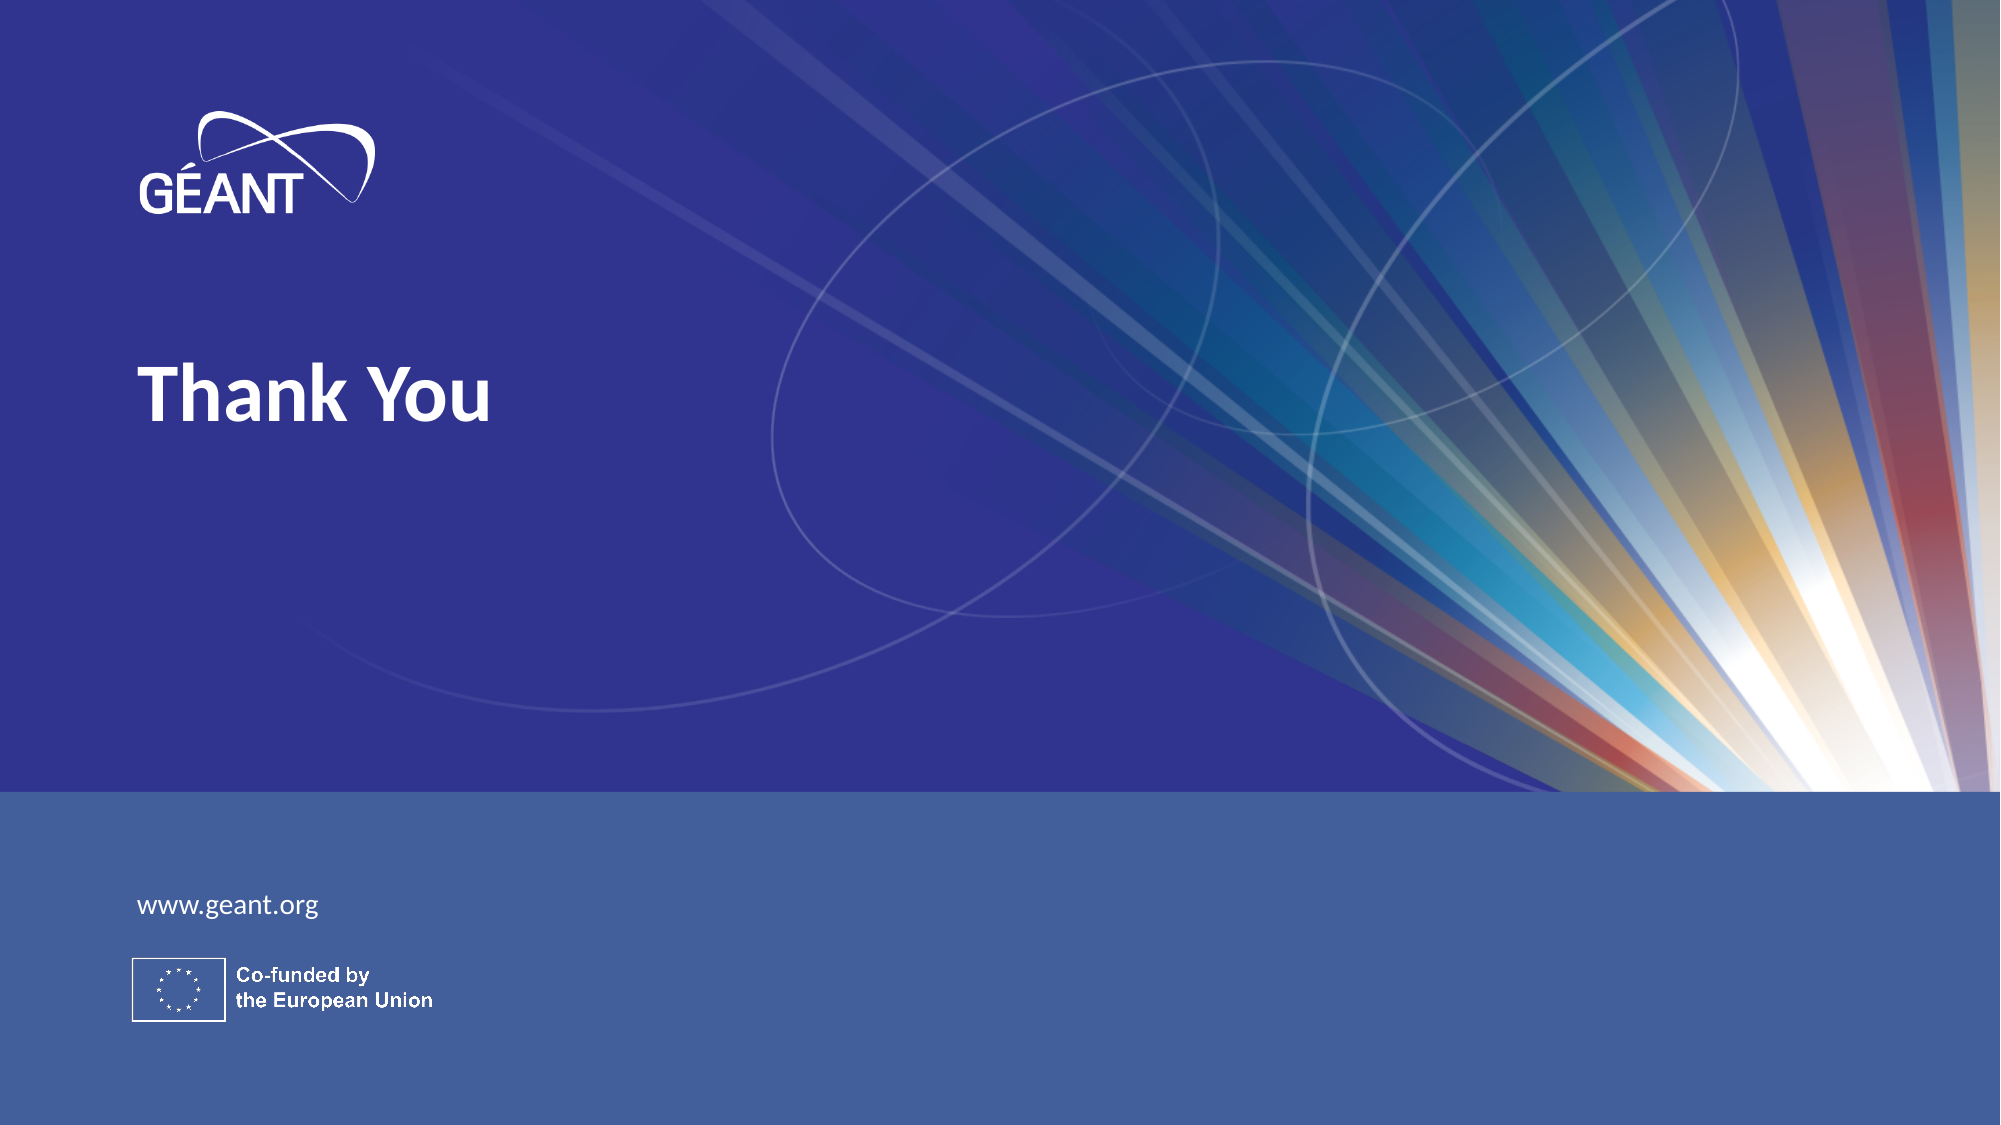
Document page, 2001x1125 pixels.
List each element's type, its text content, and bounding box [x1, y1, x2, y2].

title Thank You [122, 358, 1746, 430]
picture [129, 955, 455, 1024]
picture [116, 0, 2000, 791]
